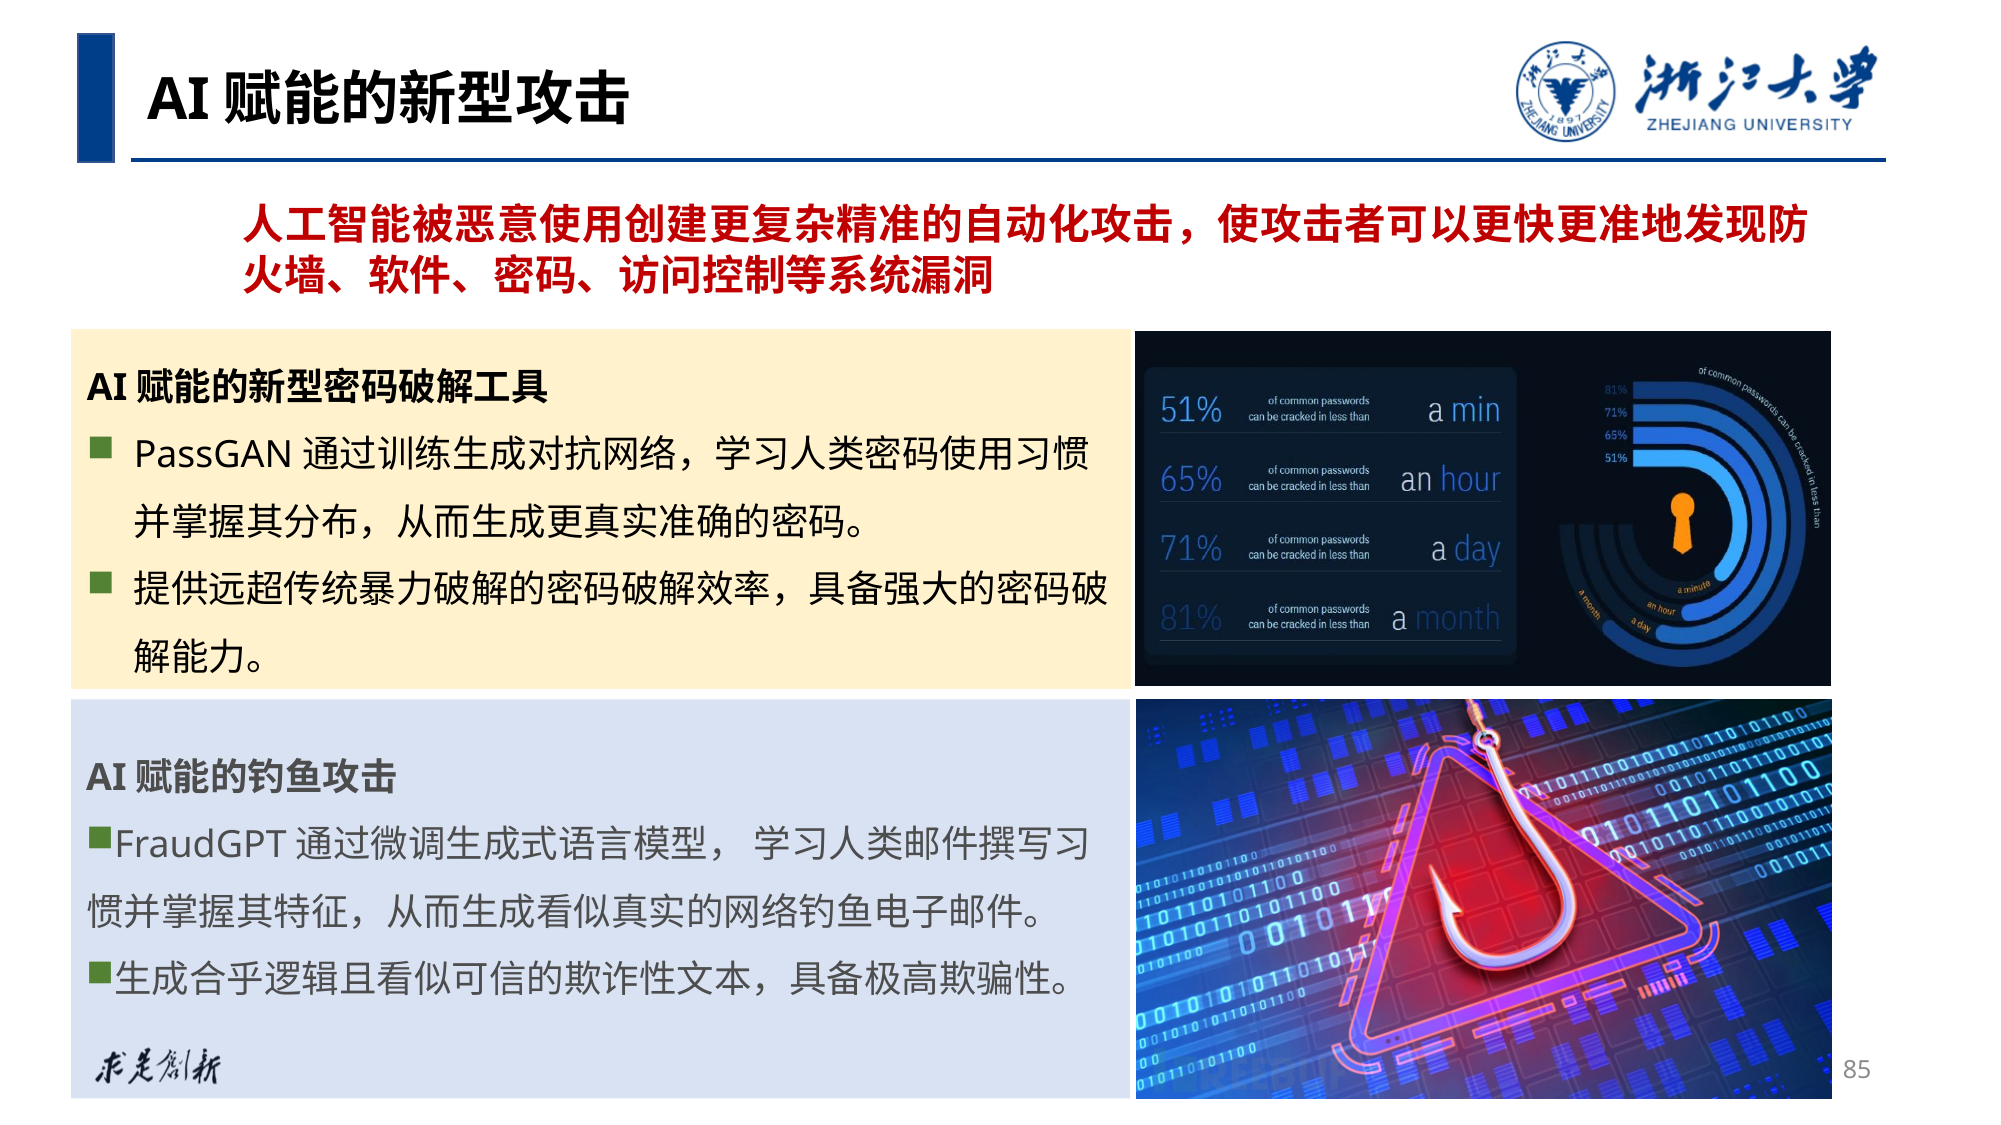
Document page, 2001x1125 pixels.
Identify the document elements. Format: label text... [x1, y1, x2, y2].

text_box AI赋能的新型攻击 [118, 53, 661, 171]
picture [1136, 699, 1832, 1099]
text_box AI赋能的钓鱼攻击 FraudGPT通过微调生成式语言模型， 学习人类邮件撰写习惯并掌握其特征，从而生成看似真实的网络钓鱼电子邮件。 生成合乎逻辑且看似可信的欺诈性文本，具备极高欺骗性。 [70, 698, 1131, 1099]
picture [1135, 331, 1831, 686]
slide_number 85 [1548, 1041, 1887, 1101]
picture [1488, 24, 1887, 146]
text_box 人工智能被恶意使用创建更复杂精准的自动化攻击，使攻击者可以更快更准地发现防火墙、软件、密码、访问控制等系统漏洞 [237, 192, 1816, 304]
text_box AI赋能的新型密码破解工具 PassGAN通过训练生成对抗网络，学习人类密码使用习惯并掌握其分布，从而生成更真实准确的密码。 提供远超传统暴力破解的密码破解效率，具备强大的密码破解能力。 [71, 329, 1131, 689]
